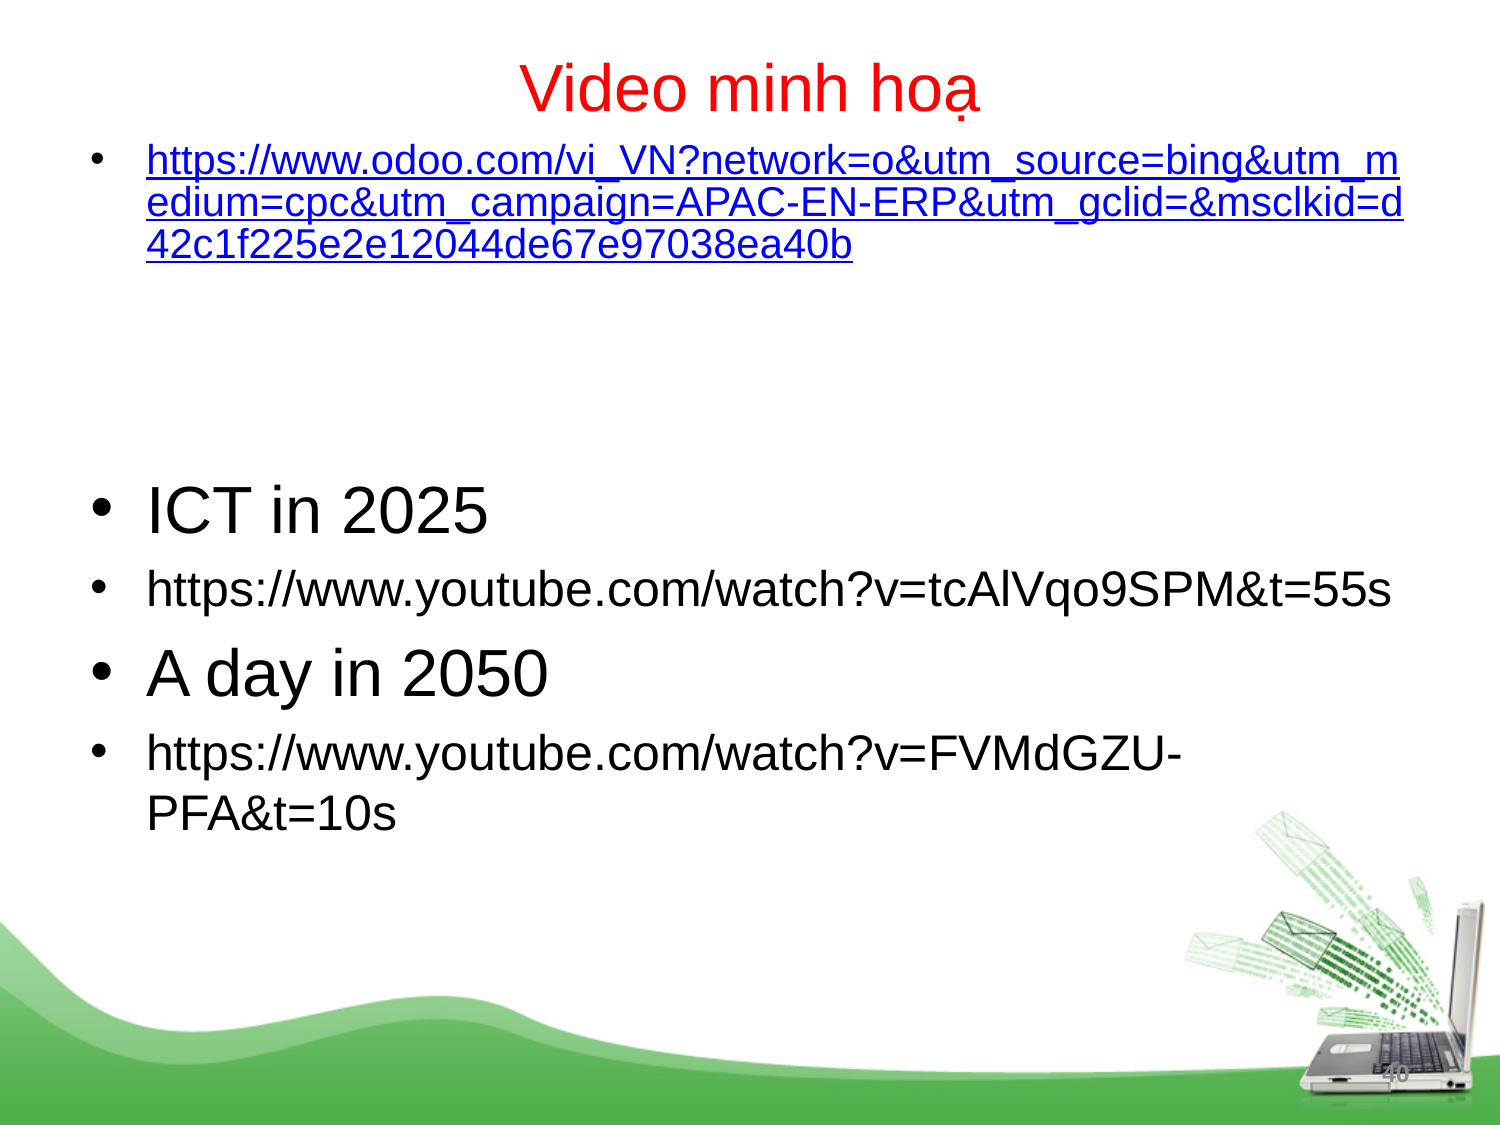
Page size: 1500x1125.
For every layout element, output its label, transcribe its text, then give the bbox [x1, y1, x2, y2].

list Video minh hoạ https://www.odoo.com/vi_VN?network=o&utm_source=bing&utm_medium=cpc&utm_campaign=APAC-EN-ERP&utm_gclid=&msclkid=d42c1f225e2e12044de67e97038ea40b ICT in 2025 https://www.youtube.com/watch?v=tcAlVqo9SPM&t=55s A day in 2050 https://www.youtube.com/watch?v=FVMdGZU-PFA&t=10s [75, 37, 1425, 1005]
slide_number 40 [1074, 1042, 1425, 1103]
picture [0, 0, 1500, 1125]
